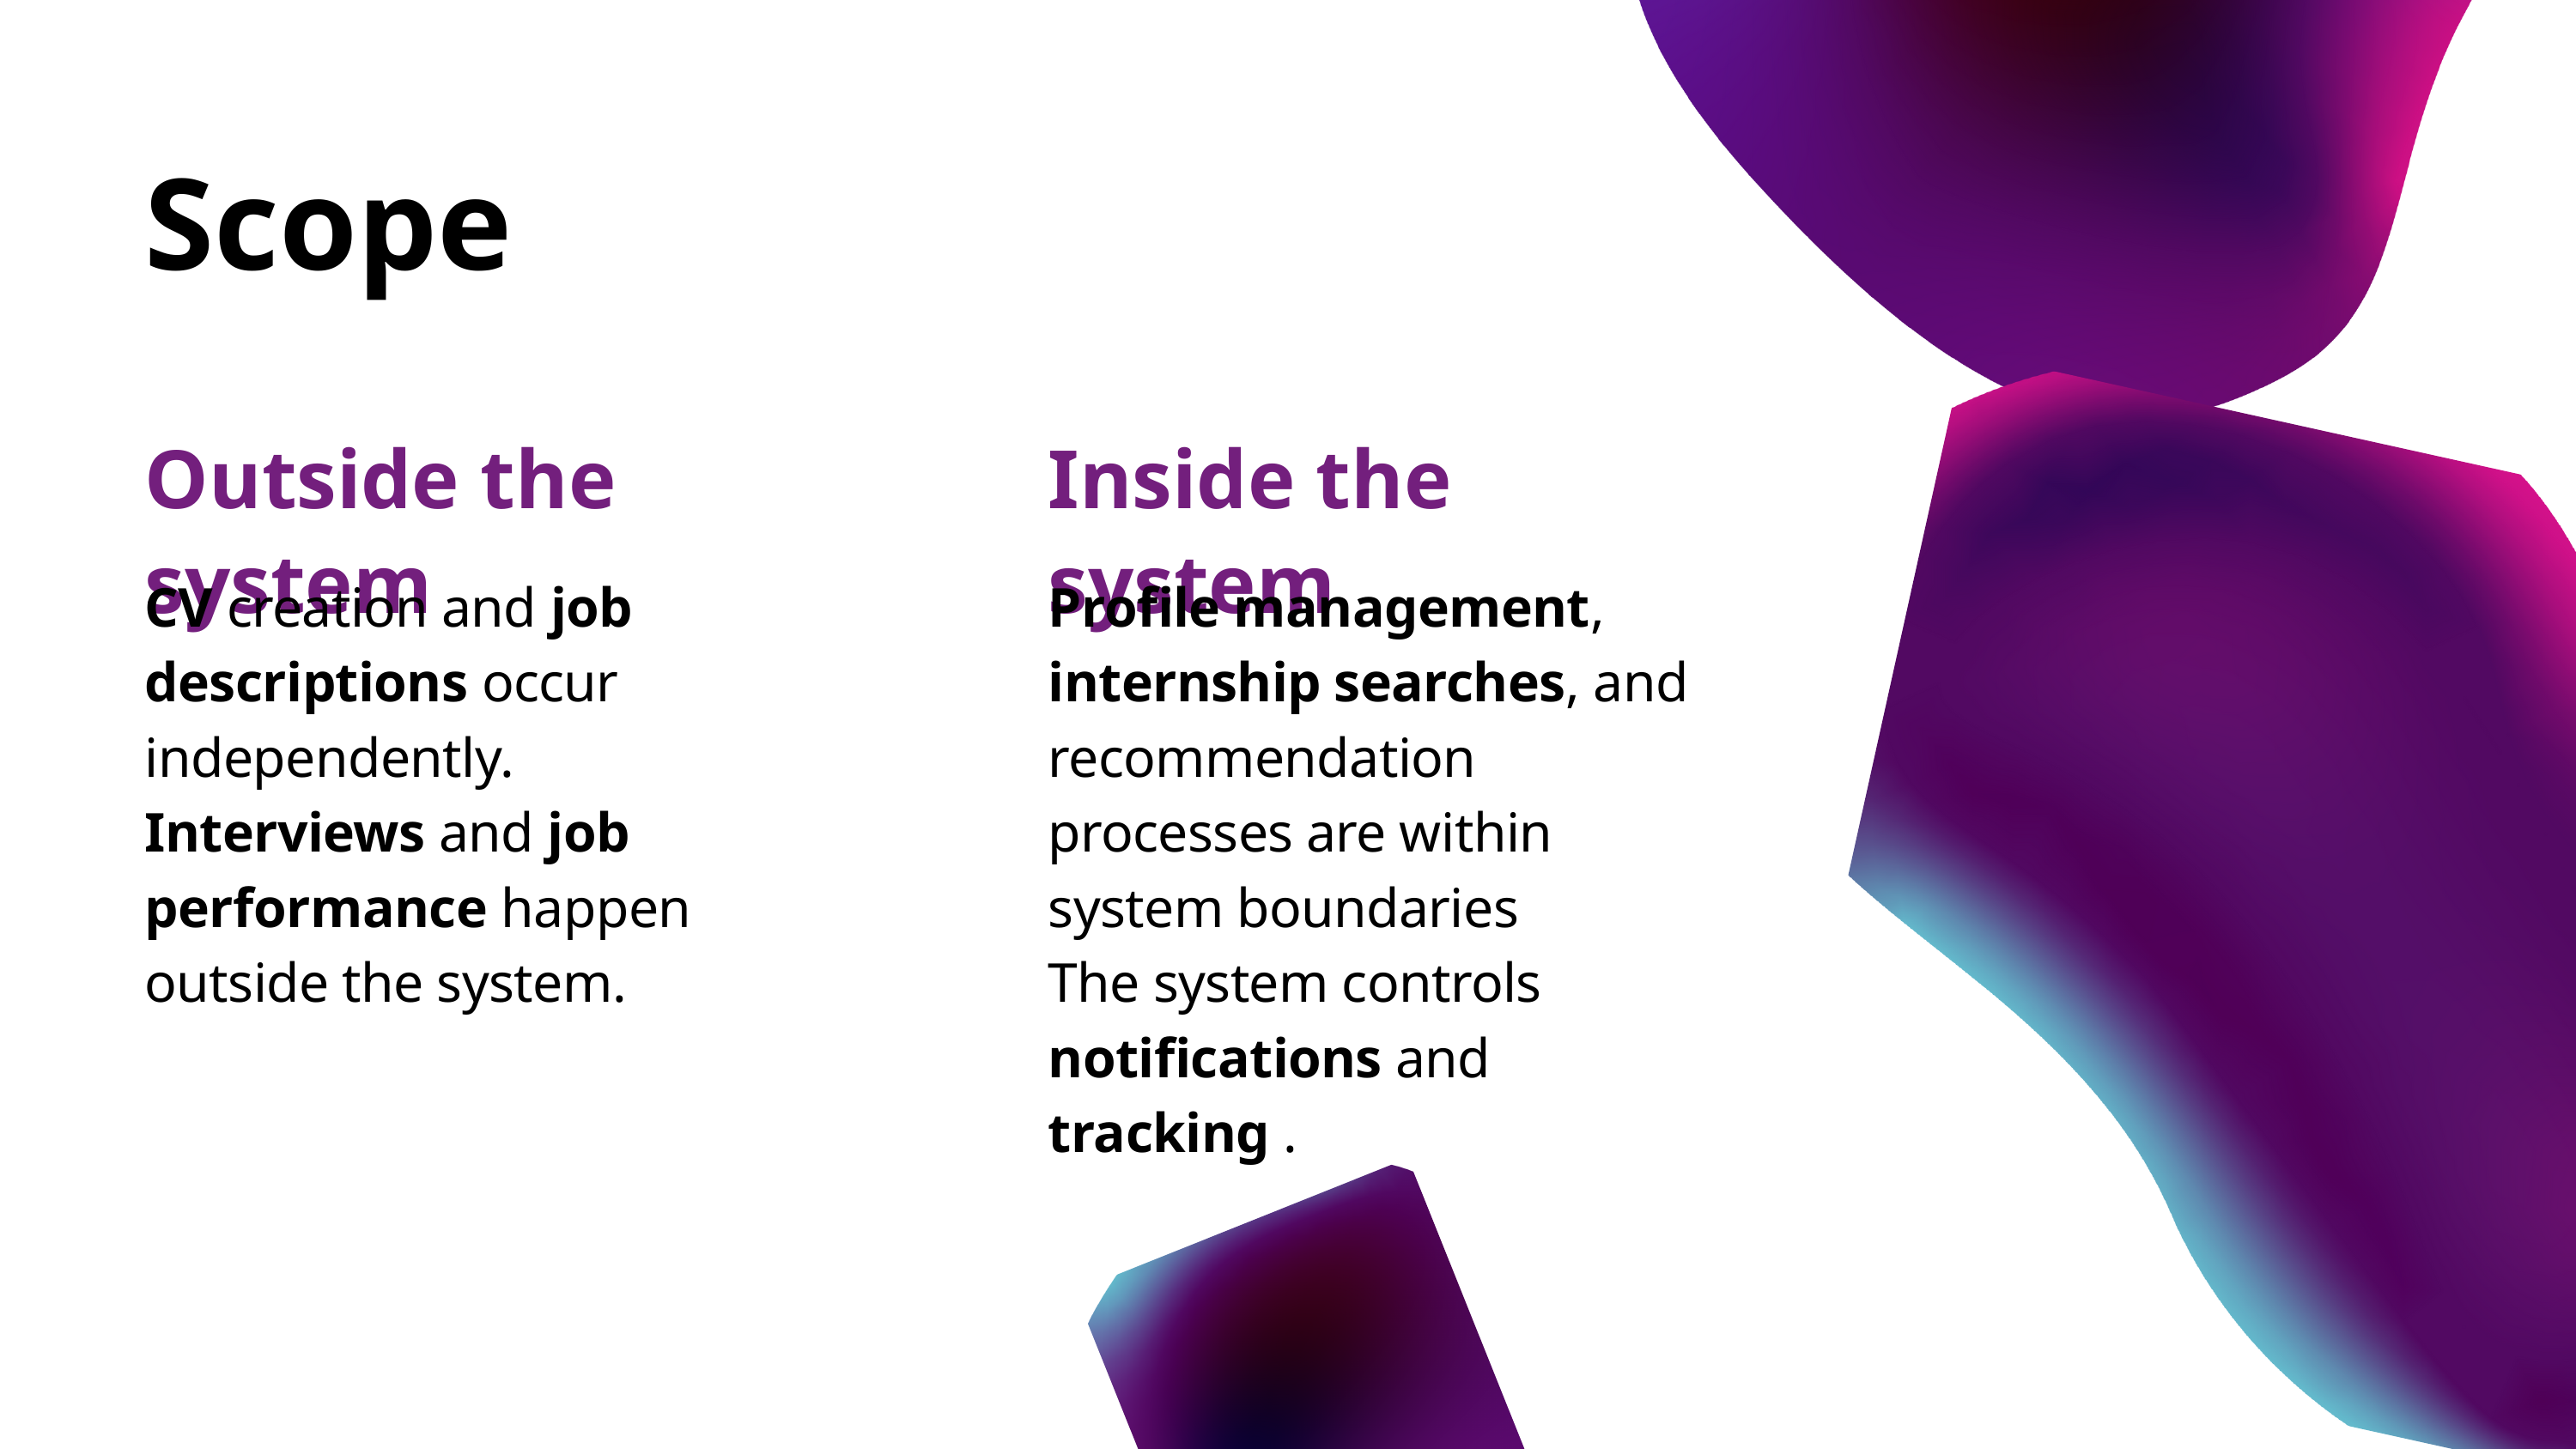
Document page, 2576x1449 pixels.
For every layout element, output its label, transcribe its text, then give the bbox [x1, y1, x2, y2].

text_box [1074, 1158, 1525, 1449]
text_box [1048, 423, 1699, 1007]
text_box [1629, 0, 2576, 419]
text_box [144, 423, 829, 1007]
text_box Scope [144, 146, 1234, 296]
text_box [1755, 351, 2576, 1449]
